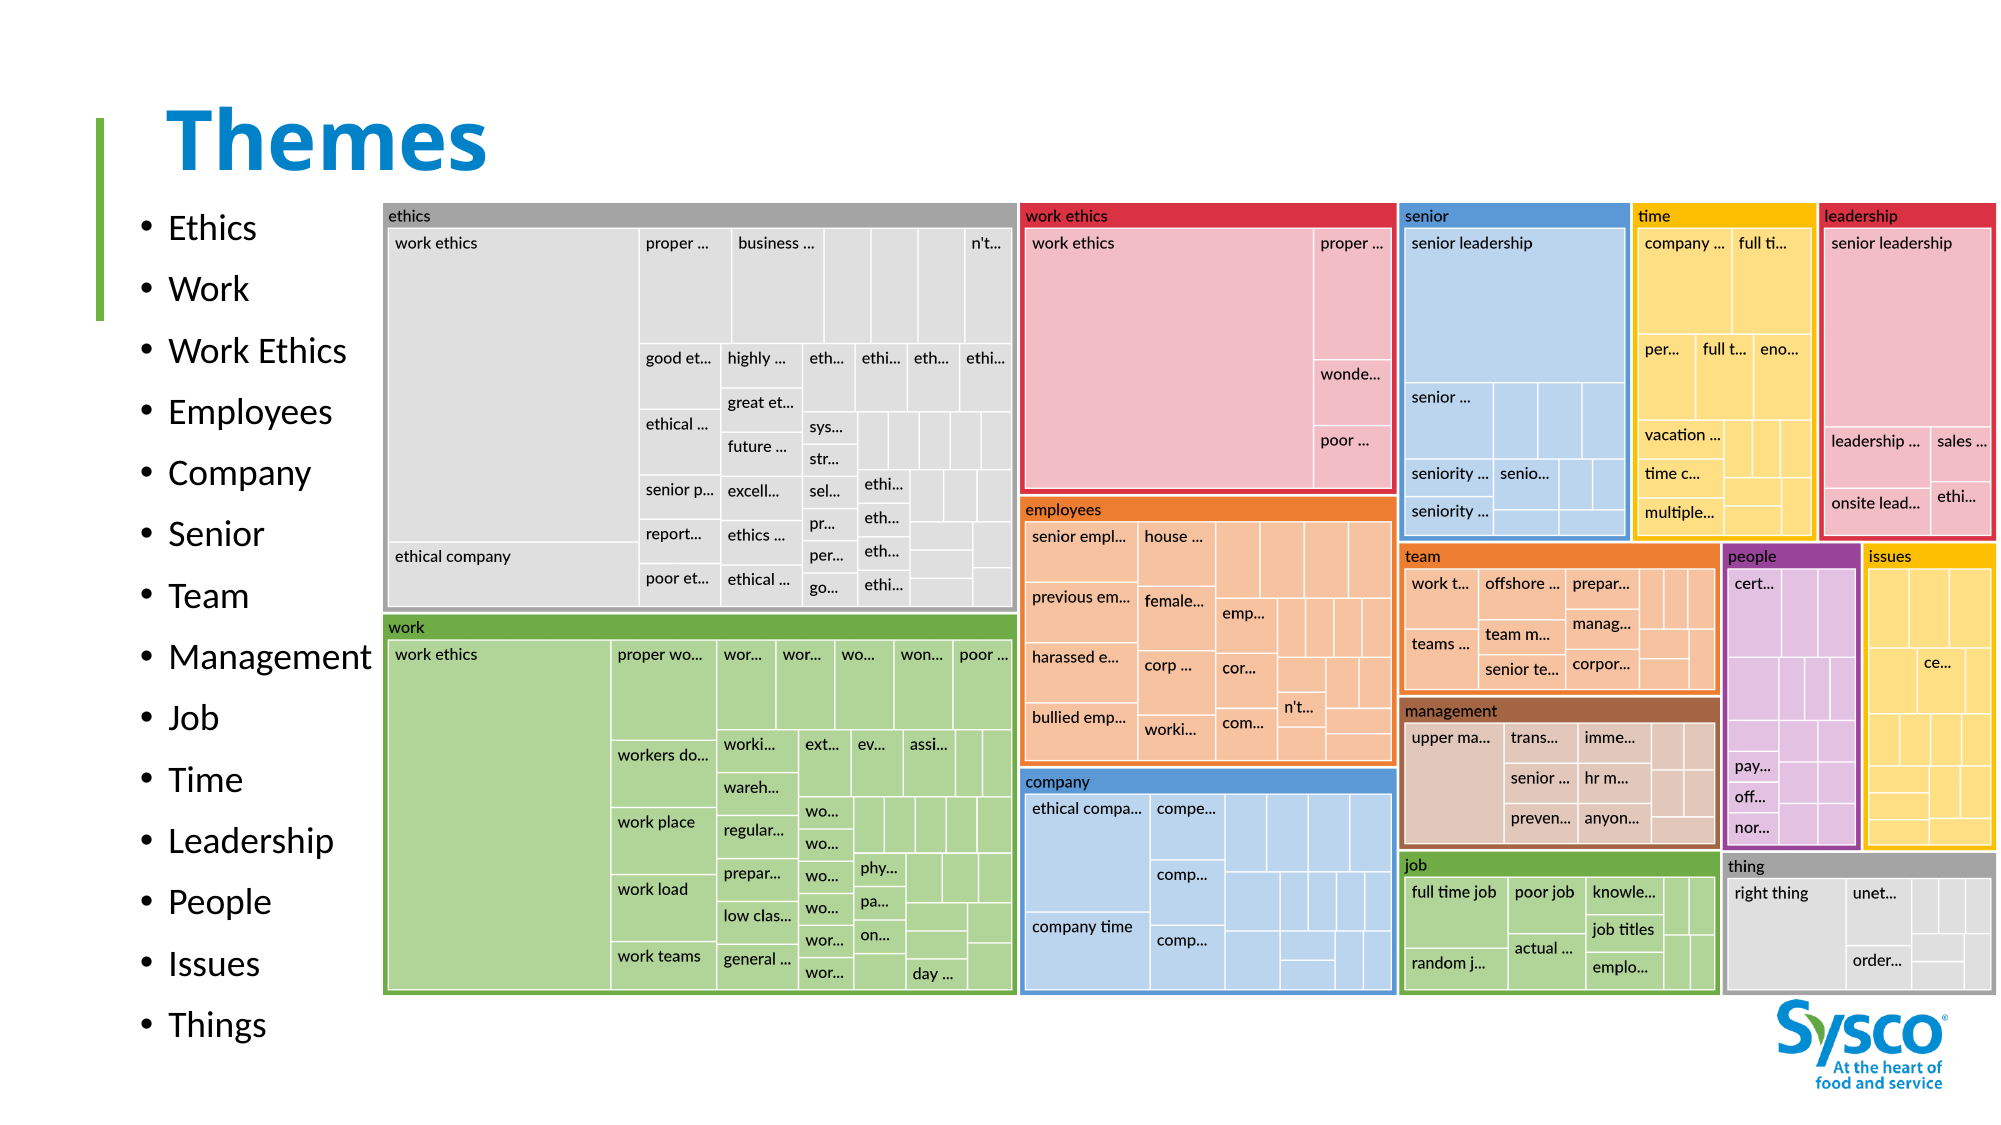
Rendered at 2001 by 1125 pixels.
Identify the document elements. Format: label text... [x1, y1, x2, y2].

list Ethics Work Work Ethics Employees Company Senior Team Management Job Time Leadership People Issues Things [125, 200, 601, 1097]
picture [379, 200, 2000, 1089]
title Themes [150, 91, 1850, 200]
